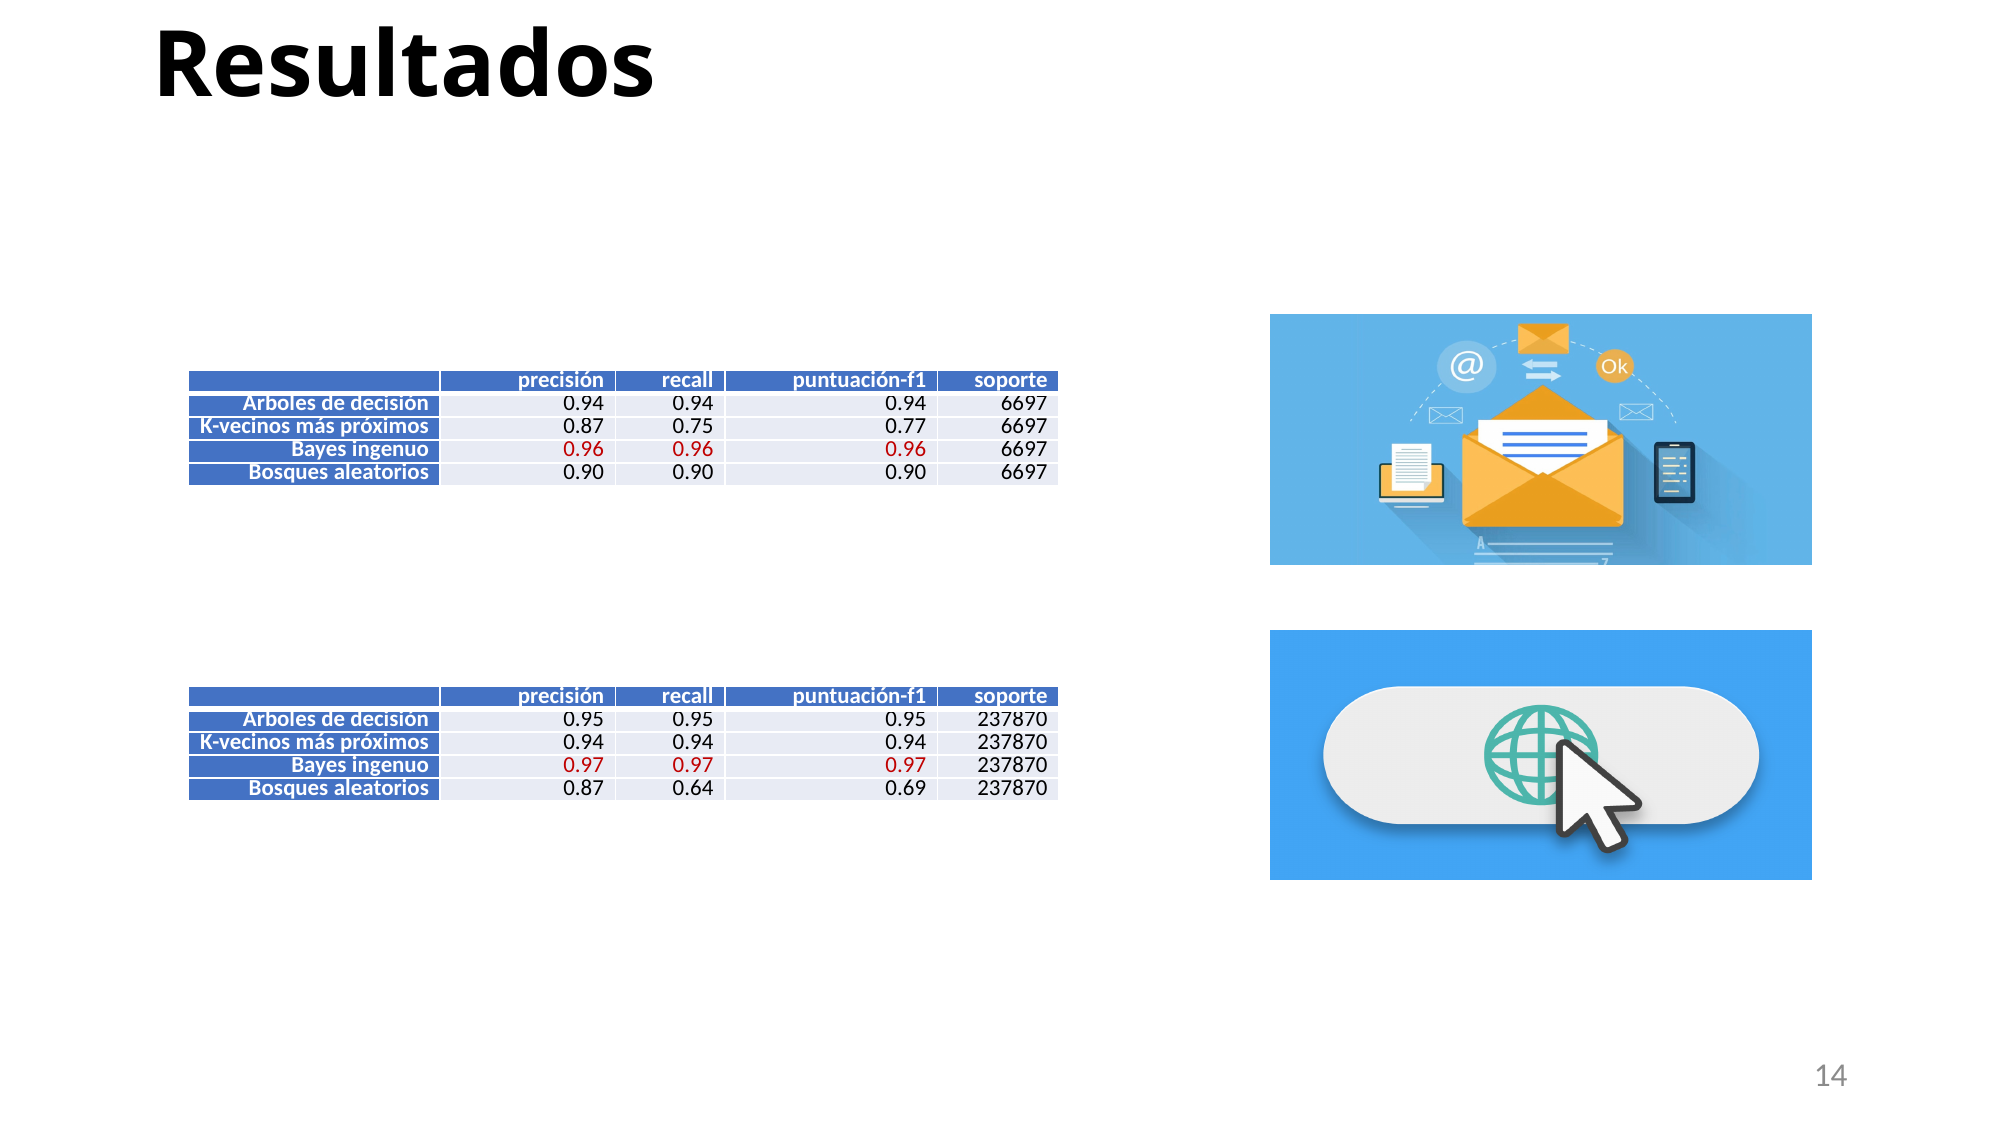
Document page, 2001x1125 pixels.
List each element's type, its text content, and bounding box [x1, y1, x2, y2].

table_cell Arboles de decisión [189, 396, 439, 416]
table_header puntuación-f1 [726, 371, 937, 391]
table_cell 0.95 [441, 712, 615, 731]
table_header soporte [938, 687, 1058, 706]
table_cell 0.77 [726, 418, 937, 439]
table_cell 0.90 [441, 464, 615, 485]
table_cell 0.96 [441, 441, 615, 462]
table_cell 0.69 [726, 779, 937, 800]
table_cell 0.87 [441, 418, 615, 439]
table_header [189, 687, 439, 706]
table_cell Bosques aleatorios [189, 779, 439, 800]
table_cell 237870 [938, 712, 1058, 731]
table_cell 0.94 [441, 733, 615, 754]
table_cell Bayes ingenuo [189, 441, 439, 462]
table_header recall [616, 371, 724, 391]
picture [1270, 630, 1812, 880]
table_header precisión [441, 371, 615, 391]
table_cell 0.97 [441, 756, 615, 777]
table_header soporte [938, 371, 1058, 391]
table_cell 6697 [938, 441, 1058, 462]
table_cell Bosques aleatorios [189, 464, 439, 485]
table_cell 0.97 [616, 756, 724, 777]
table_cell 0.94 [726, 396, 937, 416]
table_cell 6697 [938, 418, 1058, 439]
table_cell 0.96 [726, 441, 937, 462]
table_cell 237870 [938, 733, 1058, 754]
table_header [189, 371, 439, 391]
table_cell 0.75 [616, 418, 724, 439]
slide_number 14 [1412, 1042, 1863, 1103]
picture [1270, 314, 1812, 565]
table_cell 0.95 [616, 712, 724, 731]
table_cell K-vecinos más próximos [189, 418, 439, 439]
table_header recall [616, 687, 724, 706]
table_cell 0.64 [616, 779, 724, 800]
table_cell 0.96 [616, 441, 724, 462]
table_cell 0.94 [441, 396, 615, 416]
table_cell 6697 [938, 396, 1058, 416]
table_cell 0.87 [441, 779, 615, 800]
table_cell 0.90 [616, 464, 724, 485]
table_cell 0.94 [726, 733, 937, 754]
table_cell Arboles de decisión [189, 712, 439, 731]
title Resultados [137, 0, 1863, 135]
table_cell 6697 [938, 464, 1058, 485]
table_cell Bayes ingenuo [189, 756, 439, 777]
table_cell 237870 [938, 779, 1058, 800]
table_cell 0.95 [726, 712, 937, 731]
table_header precisión [441, 687, 615, 706]
table_cell 0.90 [726, 464, 937, 485]
table_cell 0.97 [726, 756, 937, 777]
table_cell 237870 [938, 756, 1058, 777]
table_cell K-vecinos más próximos [189, 733, 439, 754]
table_header puntuación-f1 [726, 687, 937, 706]
table_cell 0.94 [616, 733, 724, 754]
table_cell 0.94 [616, 396, 724, 416]
